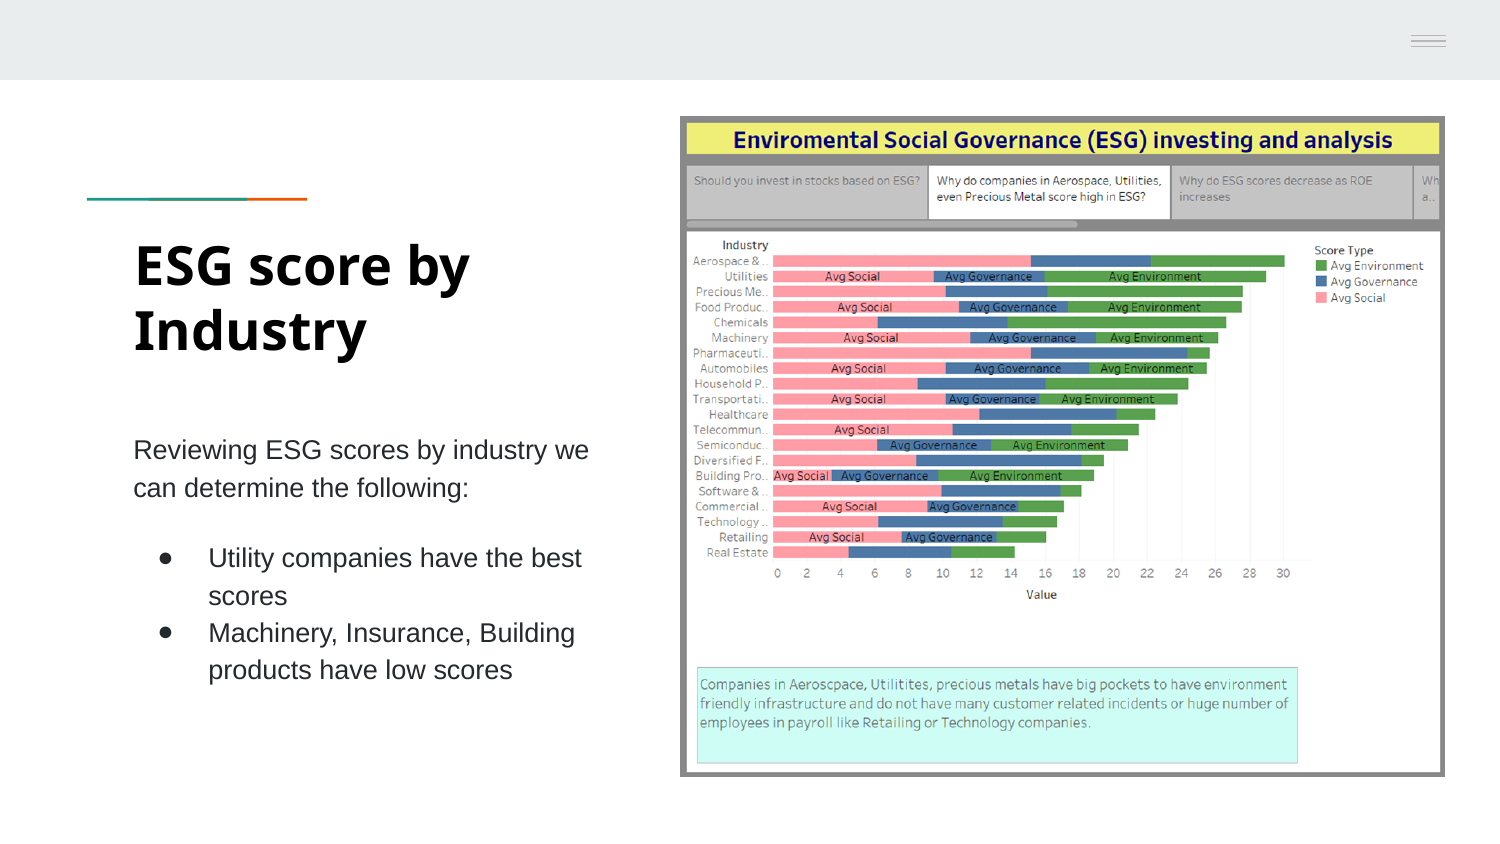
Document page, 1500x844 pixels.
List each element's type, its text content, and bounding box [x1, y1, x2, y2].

title ESG score by Industry [119, 216, 675, 386]
list Reviewing ESG scores by industry we can determine the following: Utility companies have the best scores Machinery, Insurance, Building products have low scores [118, 412, 627, 787]
picture [680, 116, 1446, 777]
